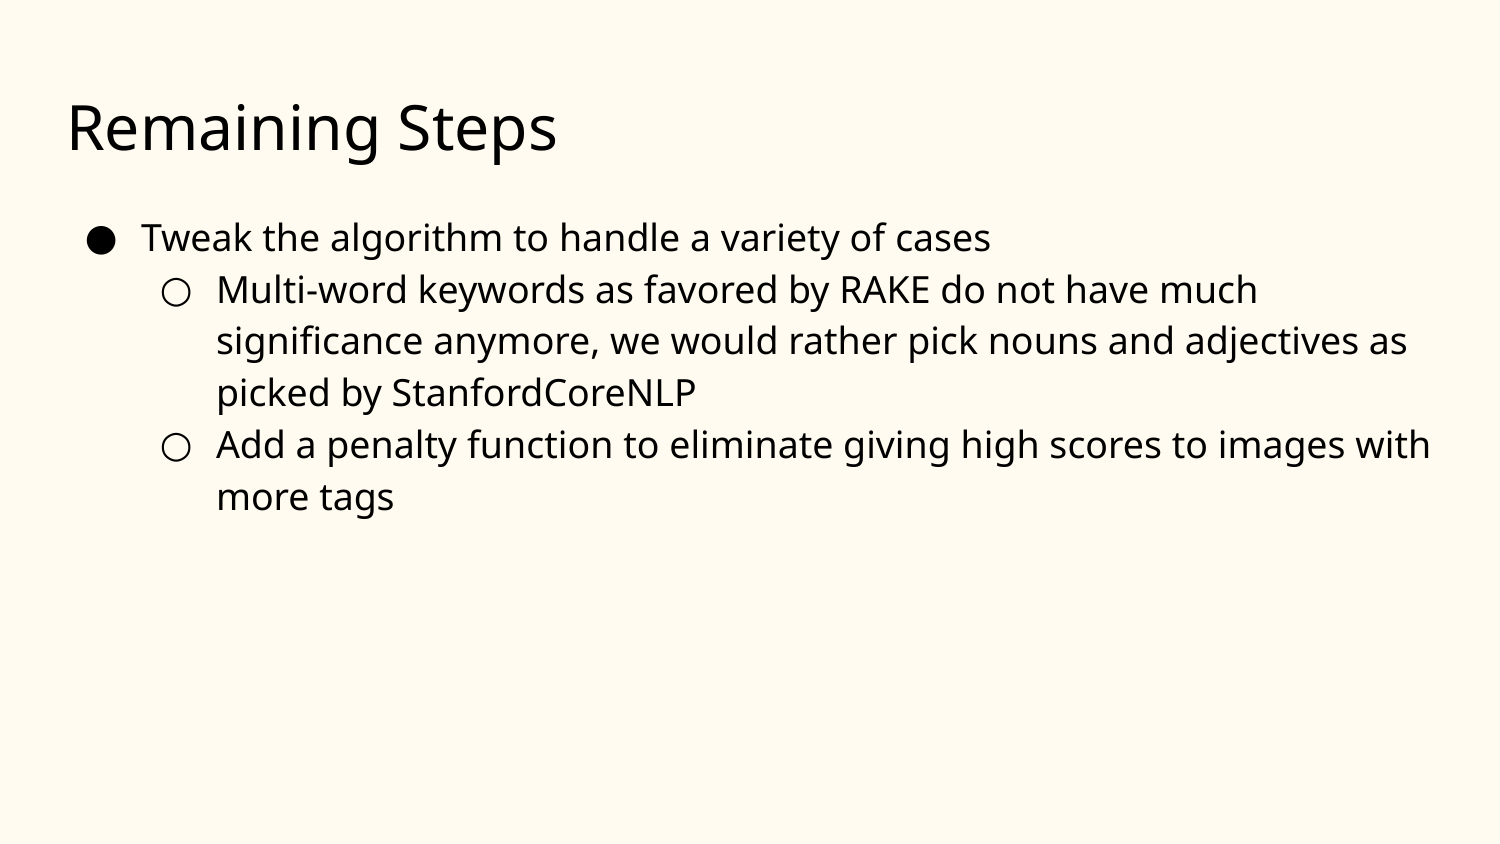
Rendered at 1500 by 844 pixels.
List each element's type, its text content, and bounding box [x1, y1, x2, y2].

title Remaining Steps [51, 72, 1449, 174]
list Tweak the algorithm to handle a variety of cases Multi-word keywords as favored by RAKE do not have much significance anymore, we would rather pick nouns and adjectives as picked by StanfordCoreNLP Add a penalty function to eliminate giving high scores to images with more tags [51, 192, 1449, 750]
